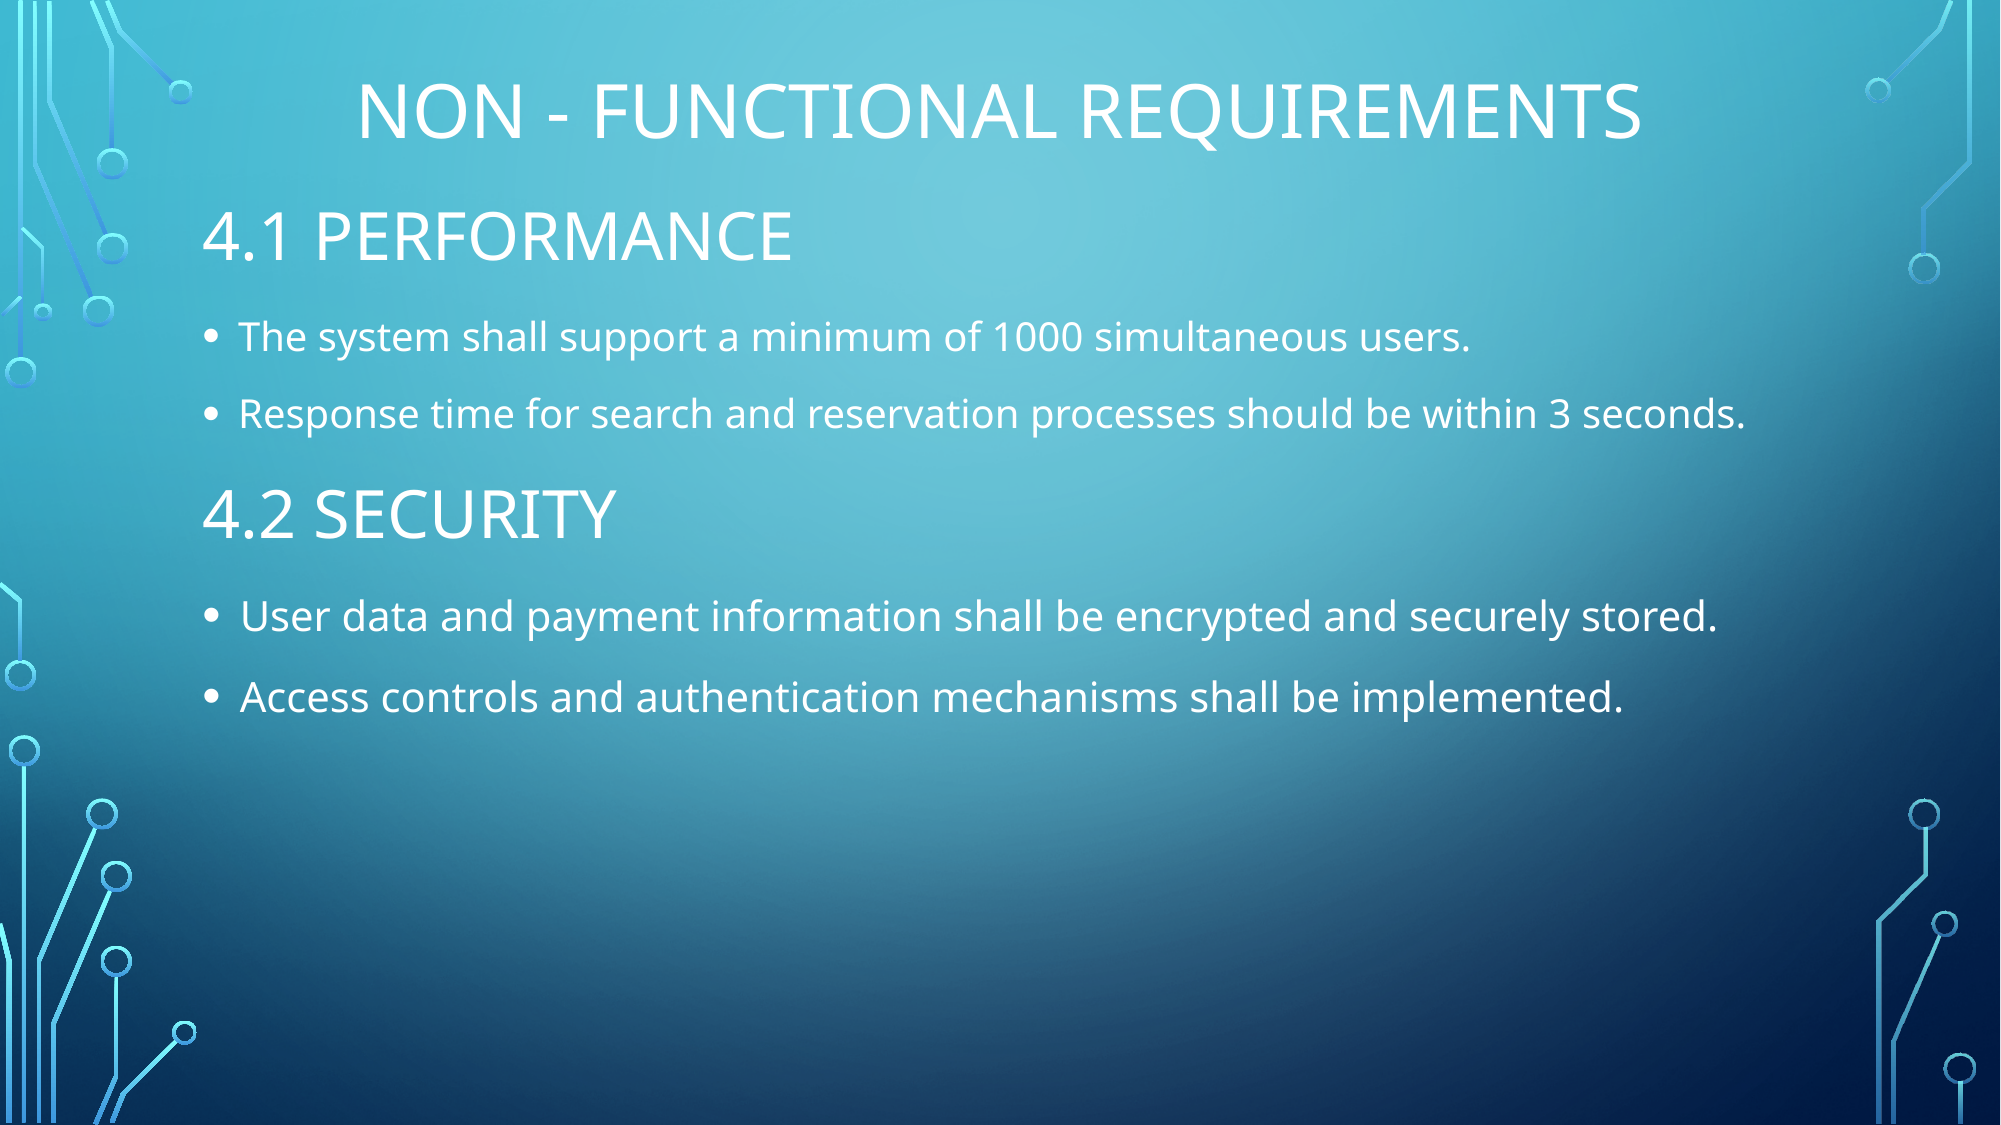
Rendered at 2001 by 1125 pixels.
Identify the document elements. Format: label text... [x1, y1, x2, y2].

text_box 4.1 performance [187, 182, 1813, 295]
text_box 4.2 security [187, 460, 1813, 572]
title Non - FUNCTIONAL REQUIREMENTS [187, 58, 1813, 171]
text_box User data and payment information shall be encrypted and securely stored. Access controls and authentication mechanisms shall be implemented. [187, 572, 1813, 739]
list The system shall support a minimum of 1000 simultaneous users. Response time for search and reservation processes should be within 3 seconds. [187, 295, 1813, 460]
